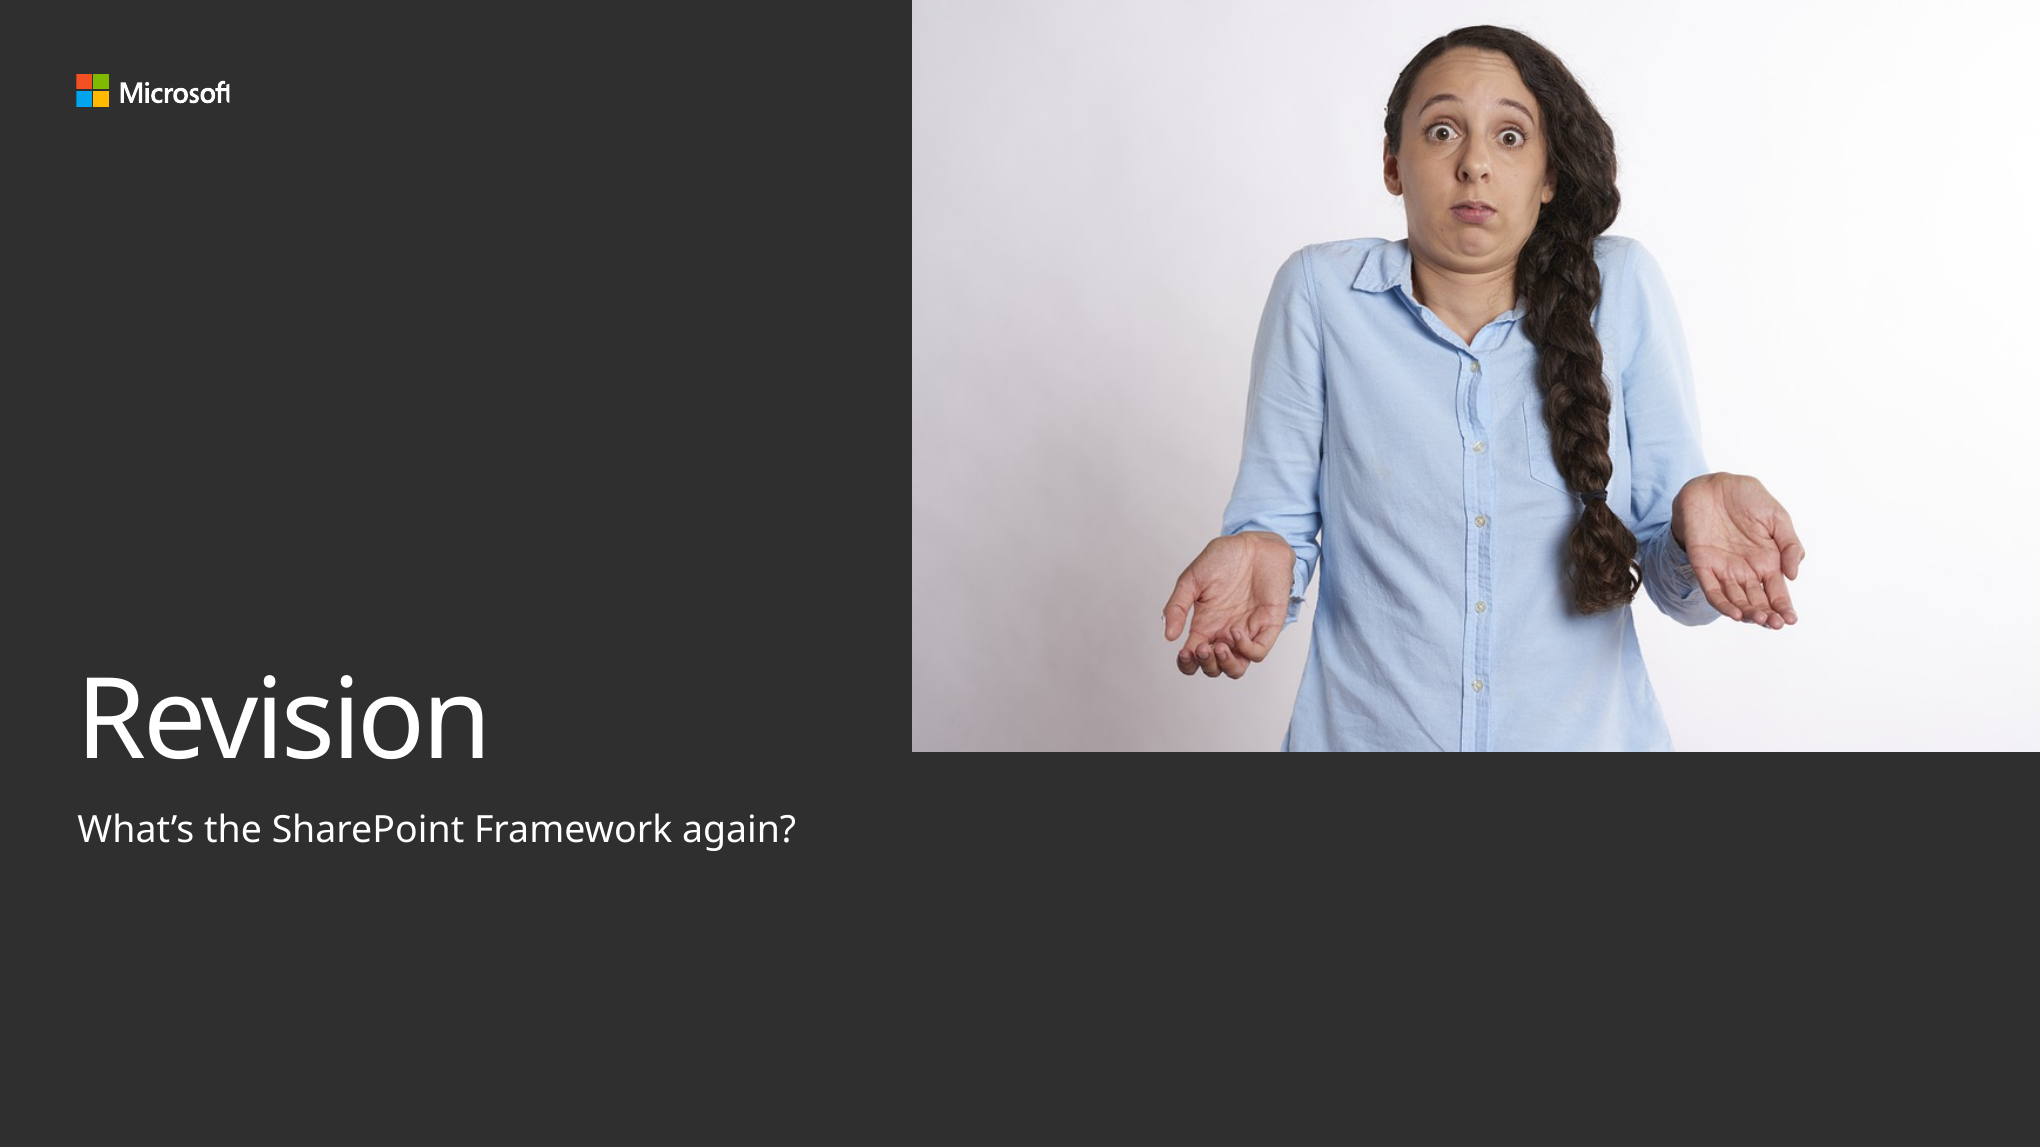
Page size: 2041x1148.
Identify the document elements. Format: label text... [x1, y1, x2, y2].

picture [912, 0, 2040, 752]
list What’s the SharePoint Framework again? [77, 792, 1477, 913]
title Revision [76, 498, 1427, 799]
